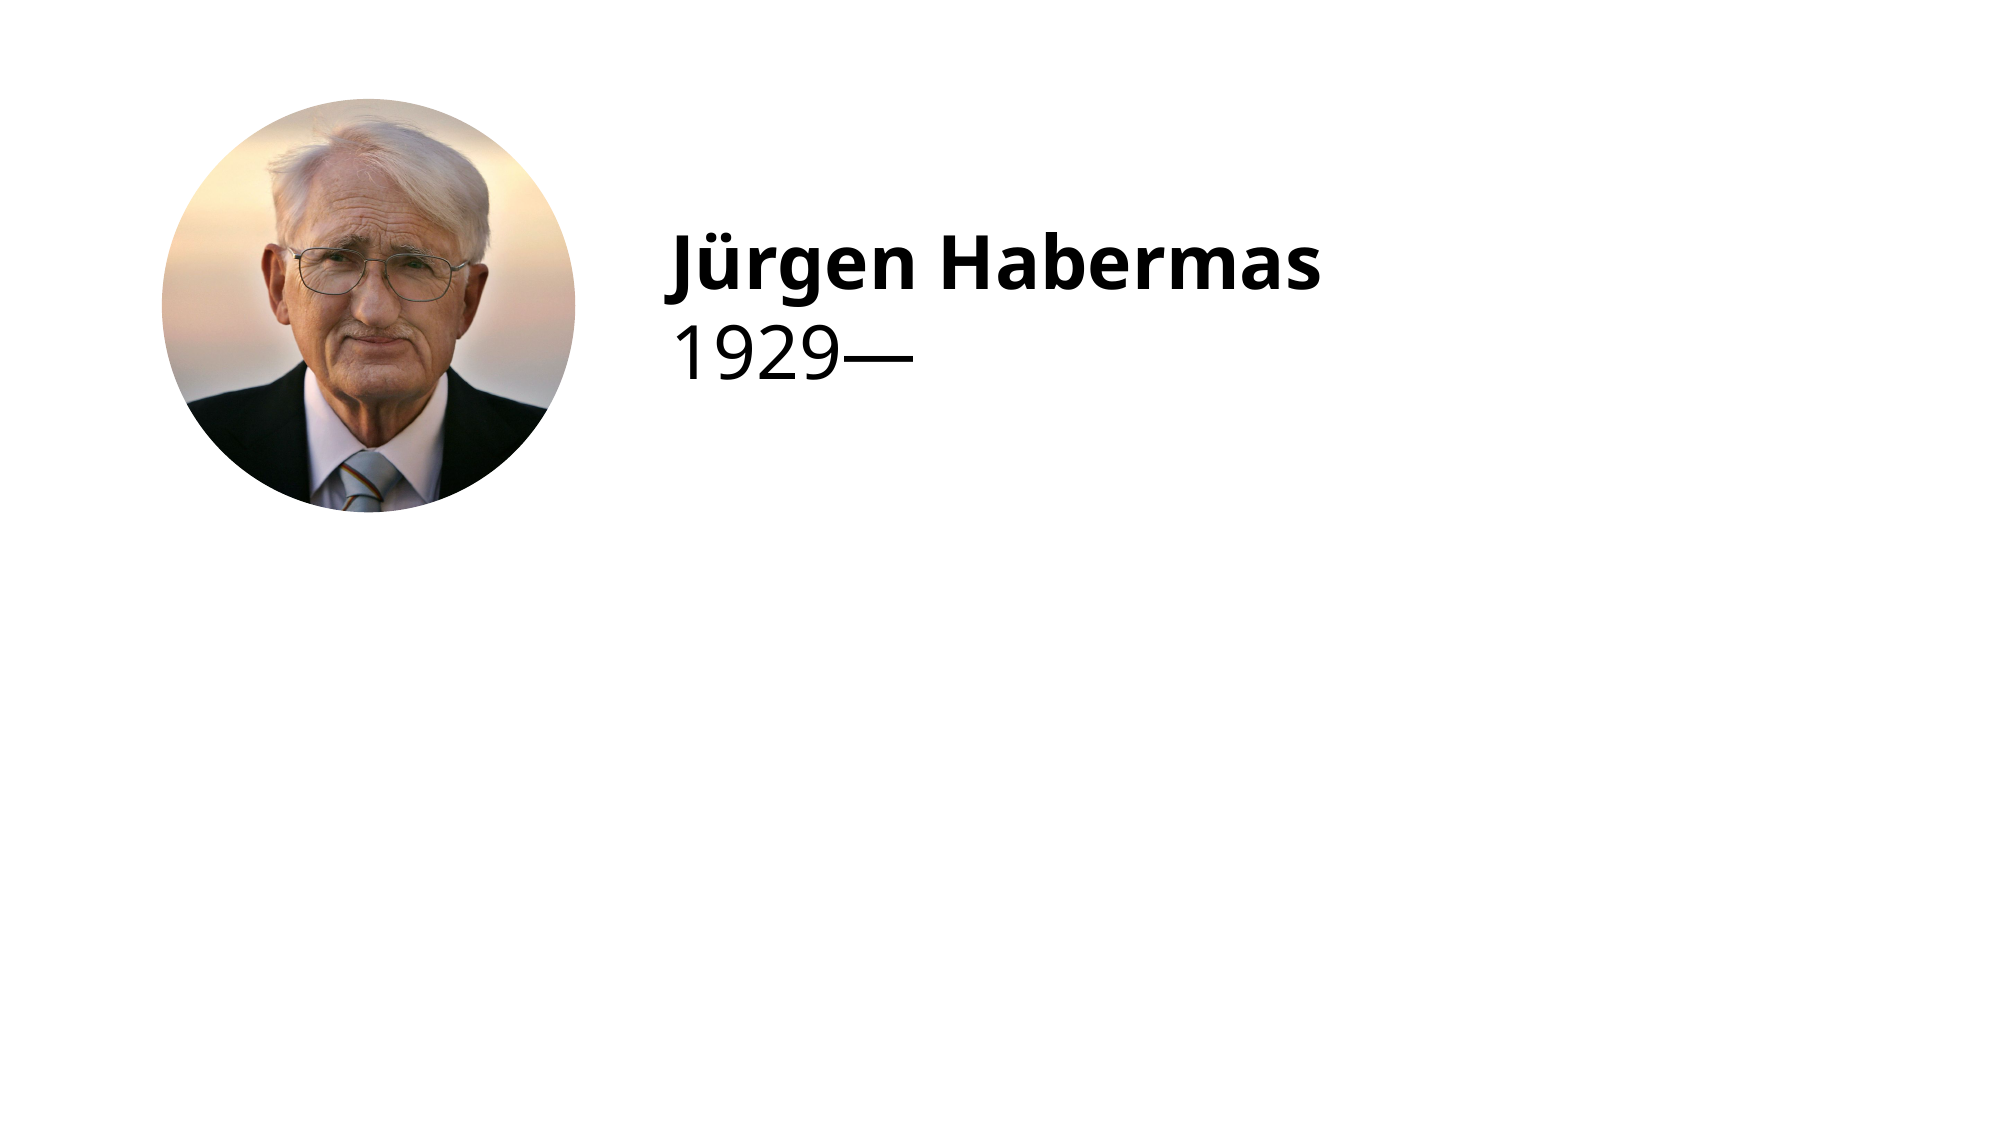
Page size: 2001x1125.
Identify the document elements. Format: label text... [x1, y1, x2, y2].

picture [161, 98, 576, 513]
text_box Jürgen Habermas 1929— [655, 207, 1338, 402]
